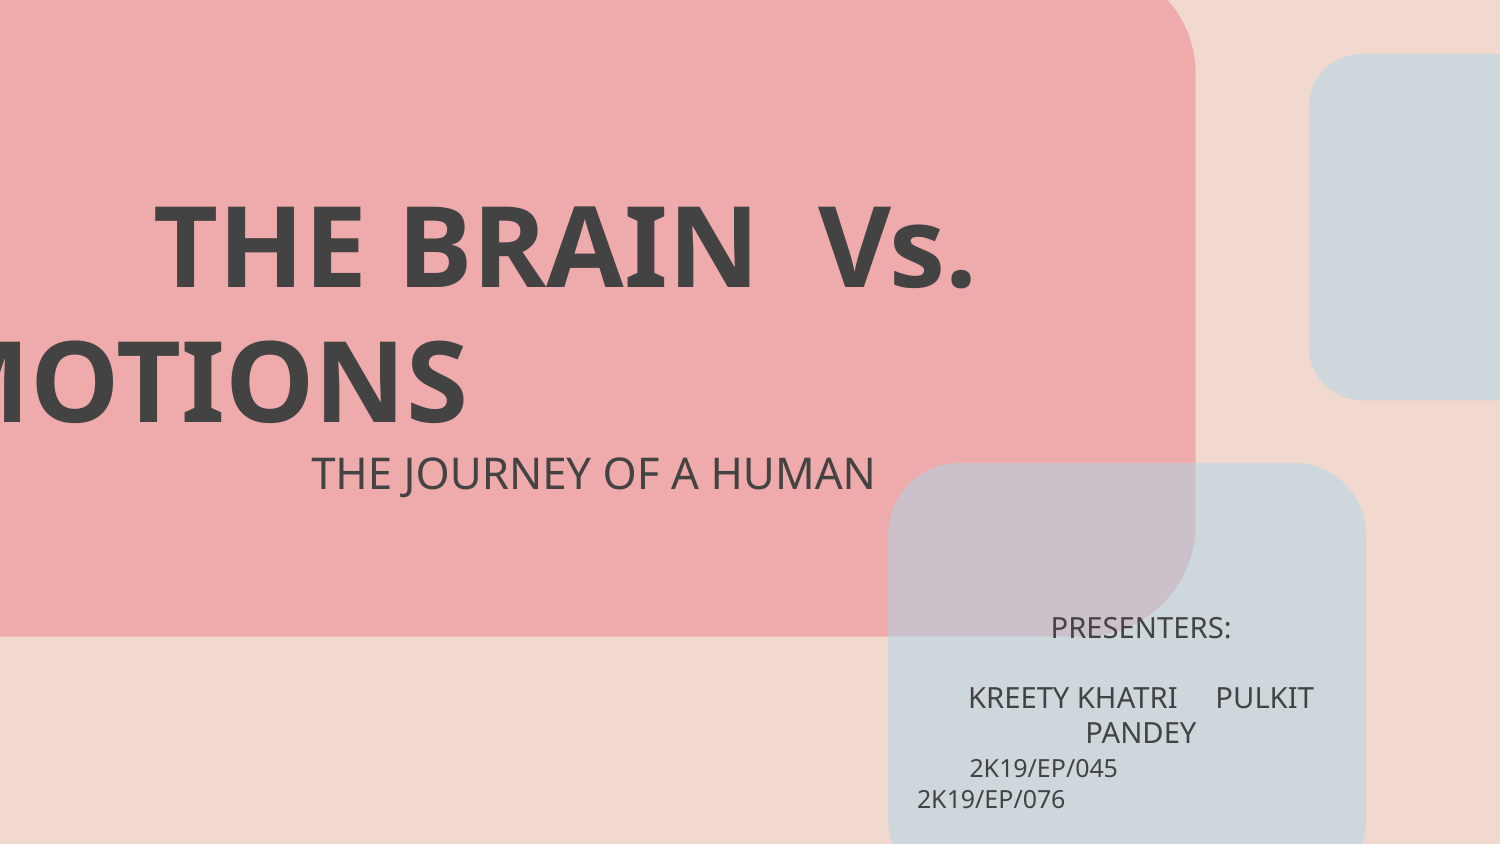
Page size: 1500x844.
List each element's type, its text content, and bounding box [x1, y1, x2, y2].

title THE BRAIN Vs. EMOTIONS THE JOURNEY OF A HUMAN [0, 160, 1162, 585]
subtitle PRESENTERS: KREETY KHATRI PULKIT PANDEY 2K19/EP/045 2K19/EP/076 [902, 646, 1381, 777]
